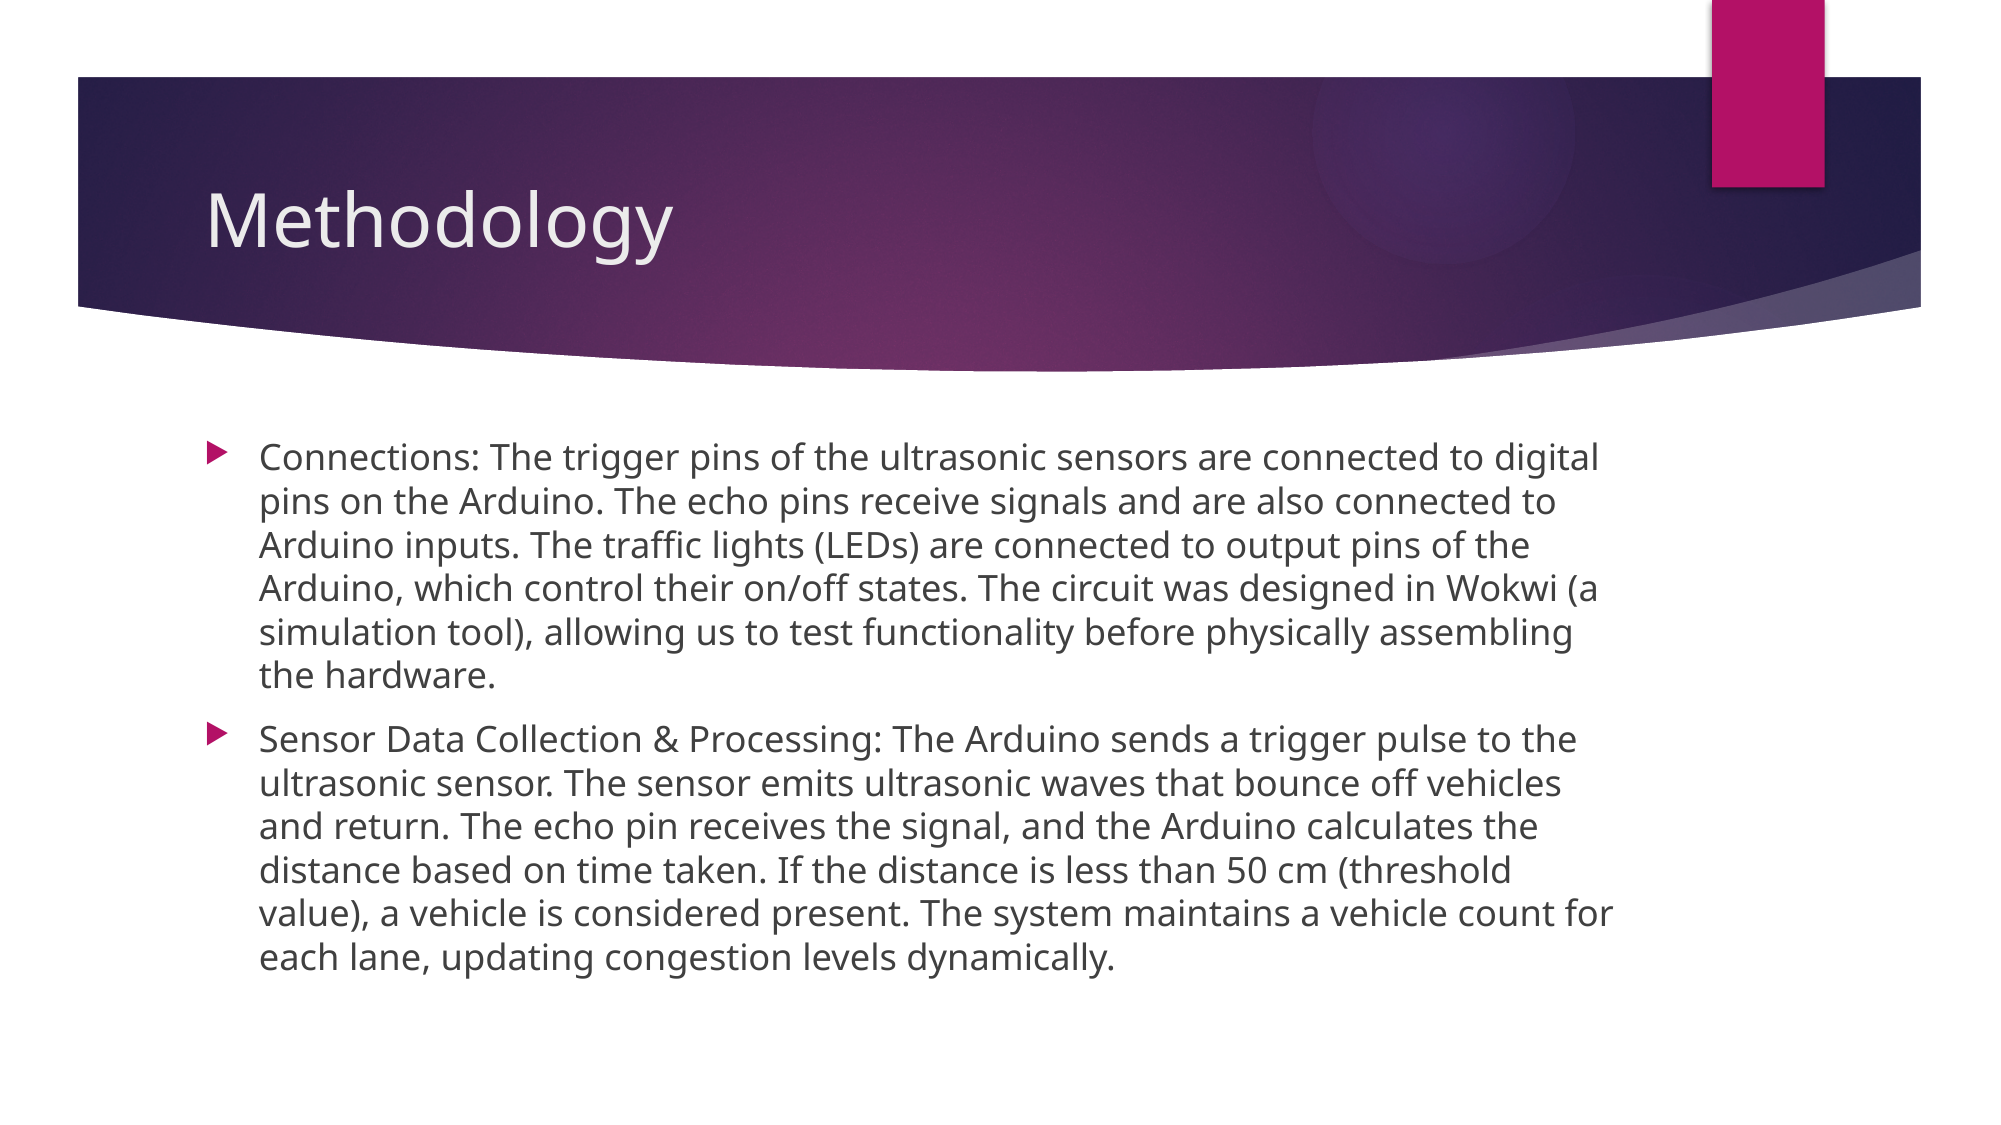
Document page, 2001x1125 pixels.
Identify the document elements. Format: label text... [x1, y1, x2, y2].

title Methodology [189, 159, 1627, 276]
list Connections: The trigger pins of the ultrasonic sensors are connected to digital pins on the Arduino. The echo pins receive signals and are also connected to Arduino inputs. The traffic lights (LEDs) are connected to output pins of the Arduino, which control their on/off states. The circuit was designed in Wokwi (a simulation tool), allowing us to test functionality before physically assembling the hardware. Sensor Data Collection & Processing: The Arduino sends a trigger pulse to the ultrasonic sensor. The sensor emits ultrasonic waves that bounce off vehicles and return. The echo pin receives the signal, and the Arduino calculates the distance based on time taken. If the distance is less than 50 cm (threshold value), a vehicle is considered present. The system maintains a vehicle count for each lane, updating congestion levels dynamically. [189, 427, 1638, 988]
